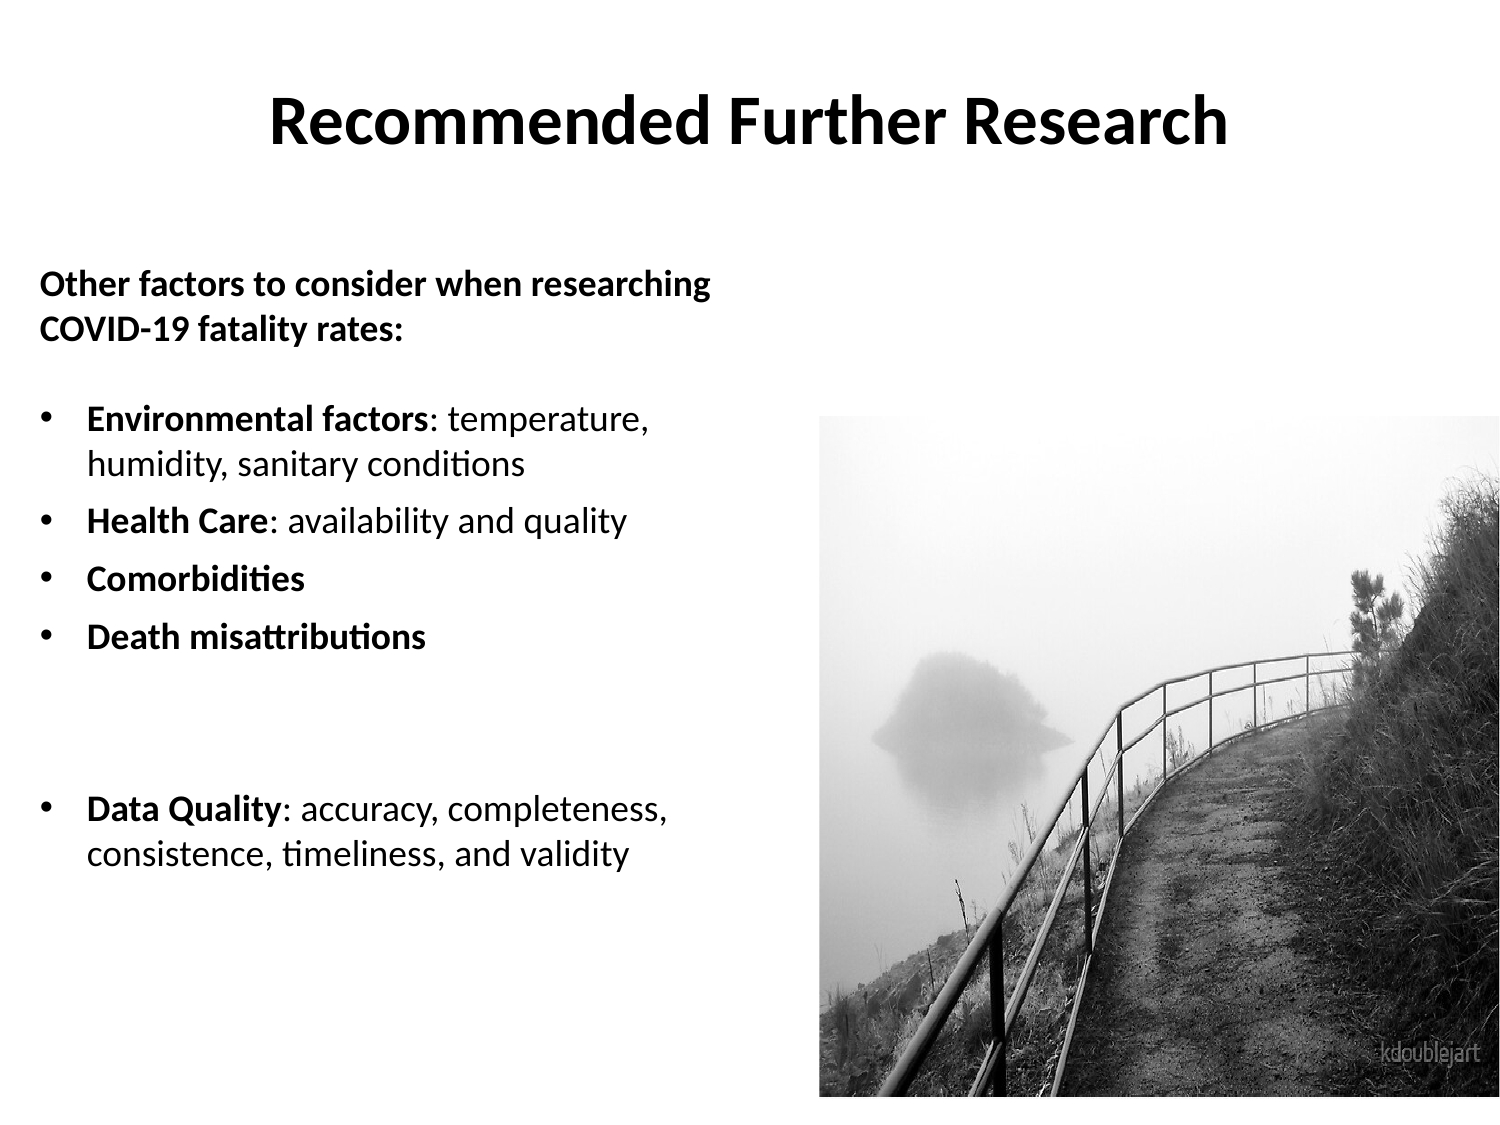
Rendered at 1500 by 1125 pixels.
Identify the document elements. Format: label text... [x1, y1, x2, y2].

text_box Other factors to consider when researching COVID-19 fatality rates: Environmental factors: temperature, humidity, sanitary conditions Health Care: availability and quality Comorbidities Death misattributions Data Quality: accuracy, completeness, consistence, timeliness, and validity [24, 251, 750, 940]
text_box Recommended Further Research [24, 59, 1475, 194]
picture [819, 415, 1500, 1099]
